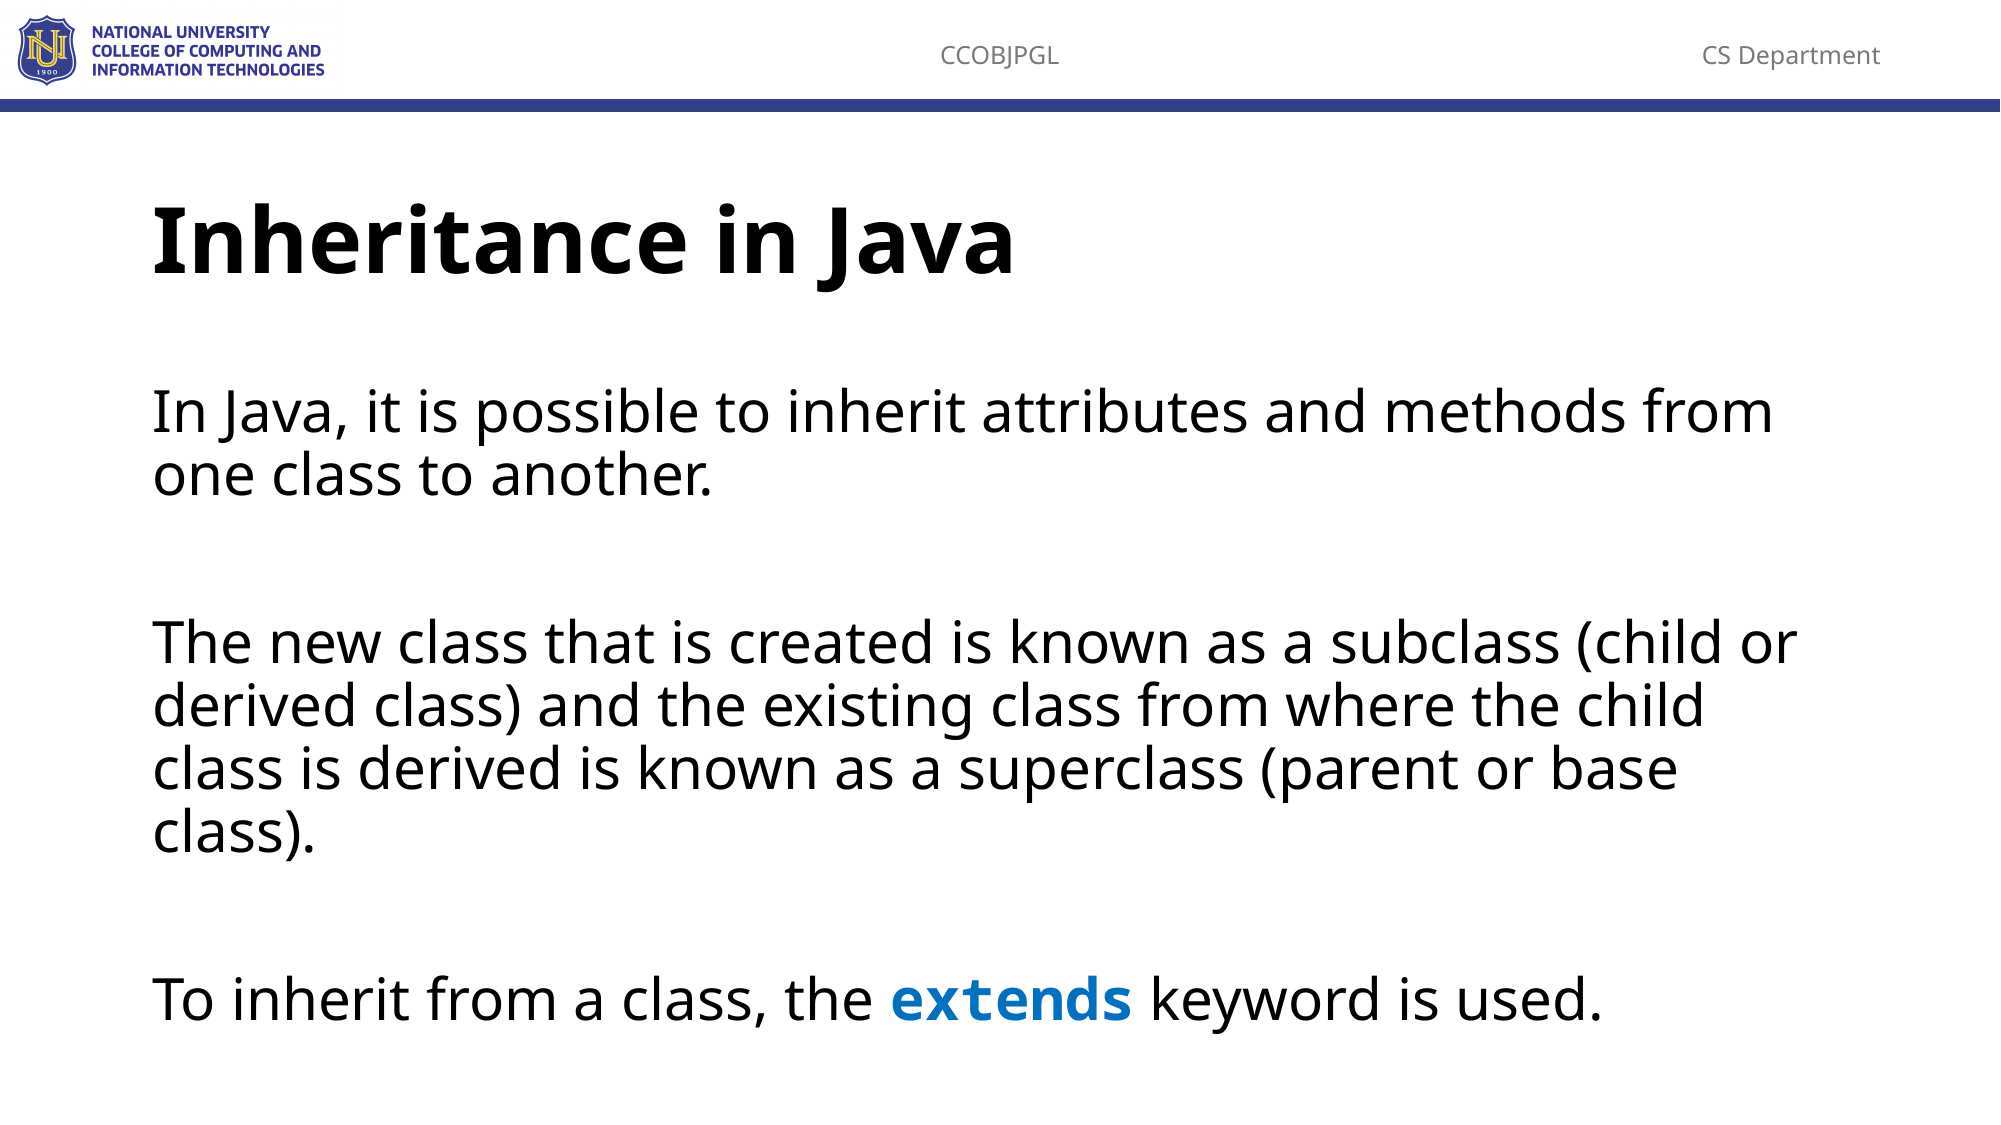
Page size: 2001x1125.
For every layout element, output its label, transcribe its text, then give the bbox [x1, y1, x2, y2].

list In Java, it is possible to inherit attributes and methods from one class to another. The new class that is created is known as a subclass (child or derived class) and the existing class from where the child class is derived is known as a superclass (parent or base class). To inherit from a class, the extends keyword is used. [137, 375, 1863, 1089]
picture [0, 0, 337, 99]
title Inheritance in Java [137, 135, 1863, 353]
